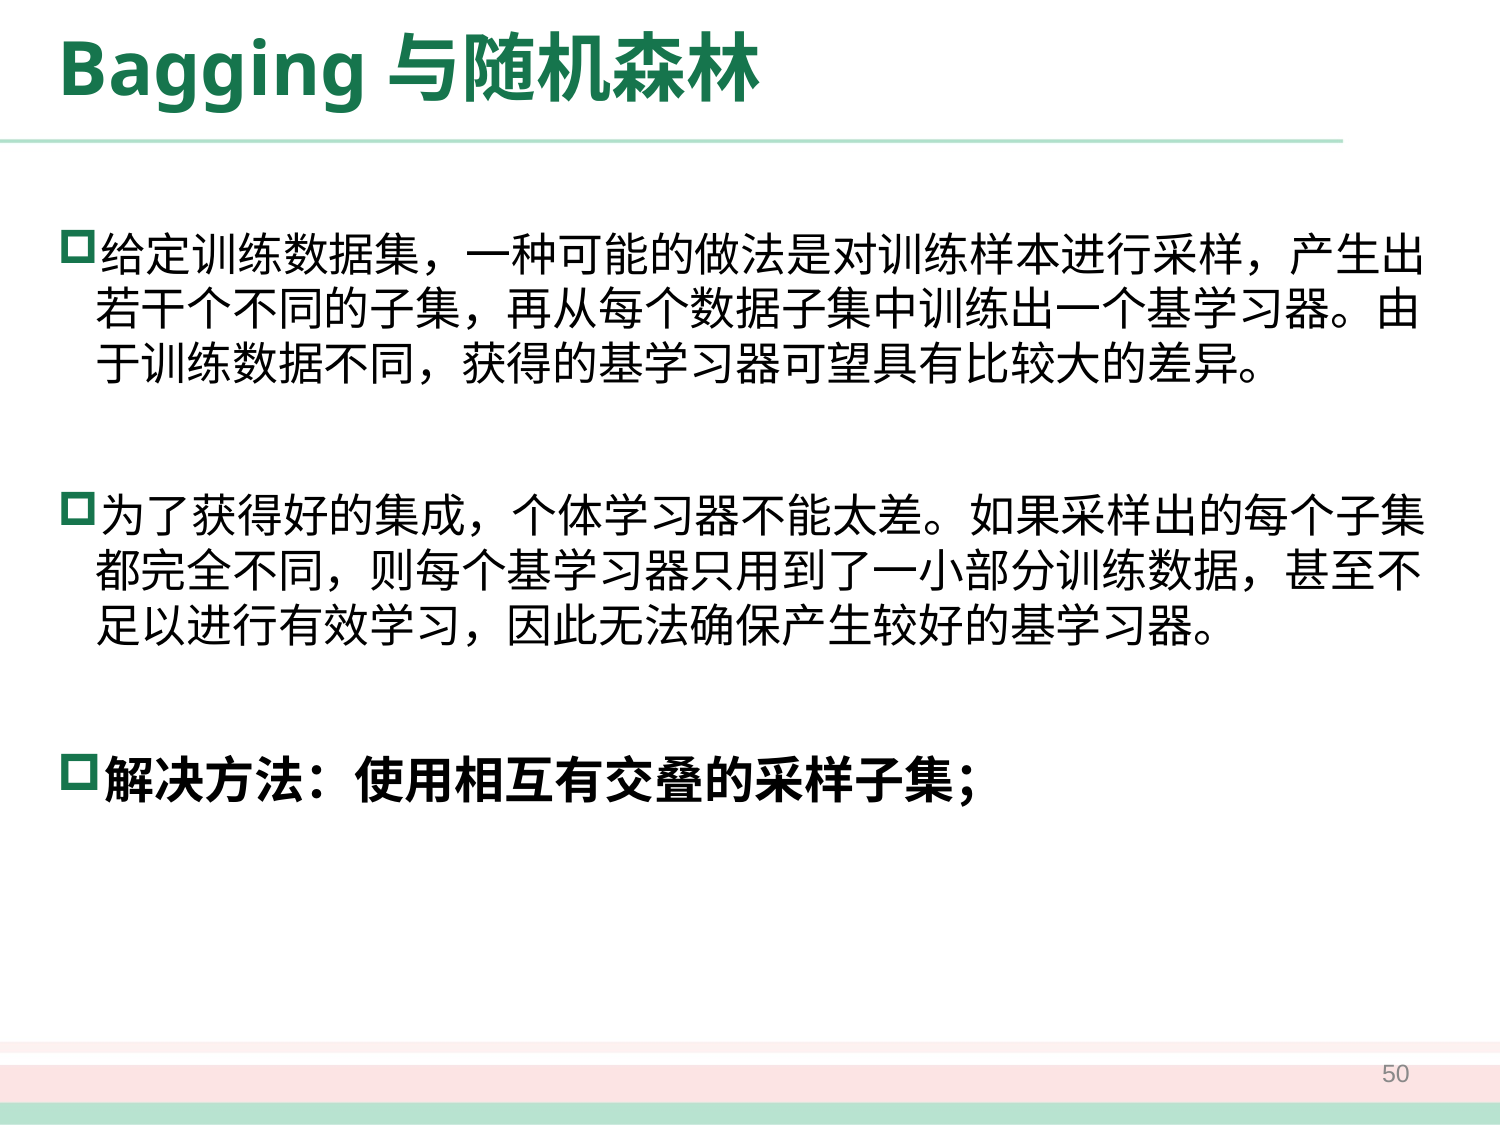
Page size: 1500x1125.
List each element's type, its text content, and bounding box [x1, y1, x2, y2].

picture [0, 0, 1500, 1125]
slide_number 50 [1074, 1042, 1425, 1103]
title Bagging与随机森林 [42, 7, 1337, 135]
list 给定训练数据集，一种可能的做法是对训练样本进行采样，产生出若干个不同的子集，再从每个数据子集中训练出一个基学习器。由于训练数据不同，获得的基学习器可望具有比较大的差异。 为了获得好的集成，个体学习器不能太差。如果采样出的每个子集都完全不同，则每个基学习器只用到了一小部分训练数据，甚至不足以进行有效学习，因此无法确保产生较好的基学习器。 解决方法：使用相互有交叠的采样子集； [42, 217, 1449, 773]
